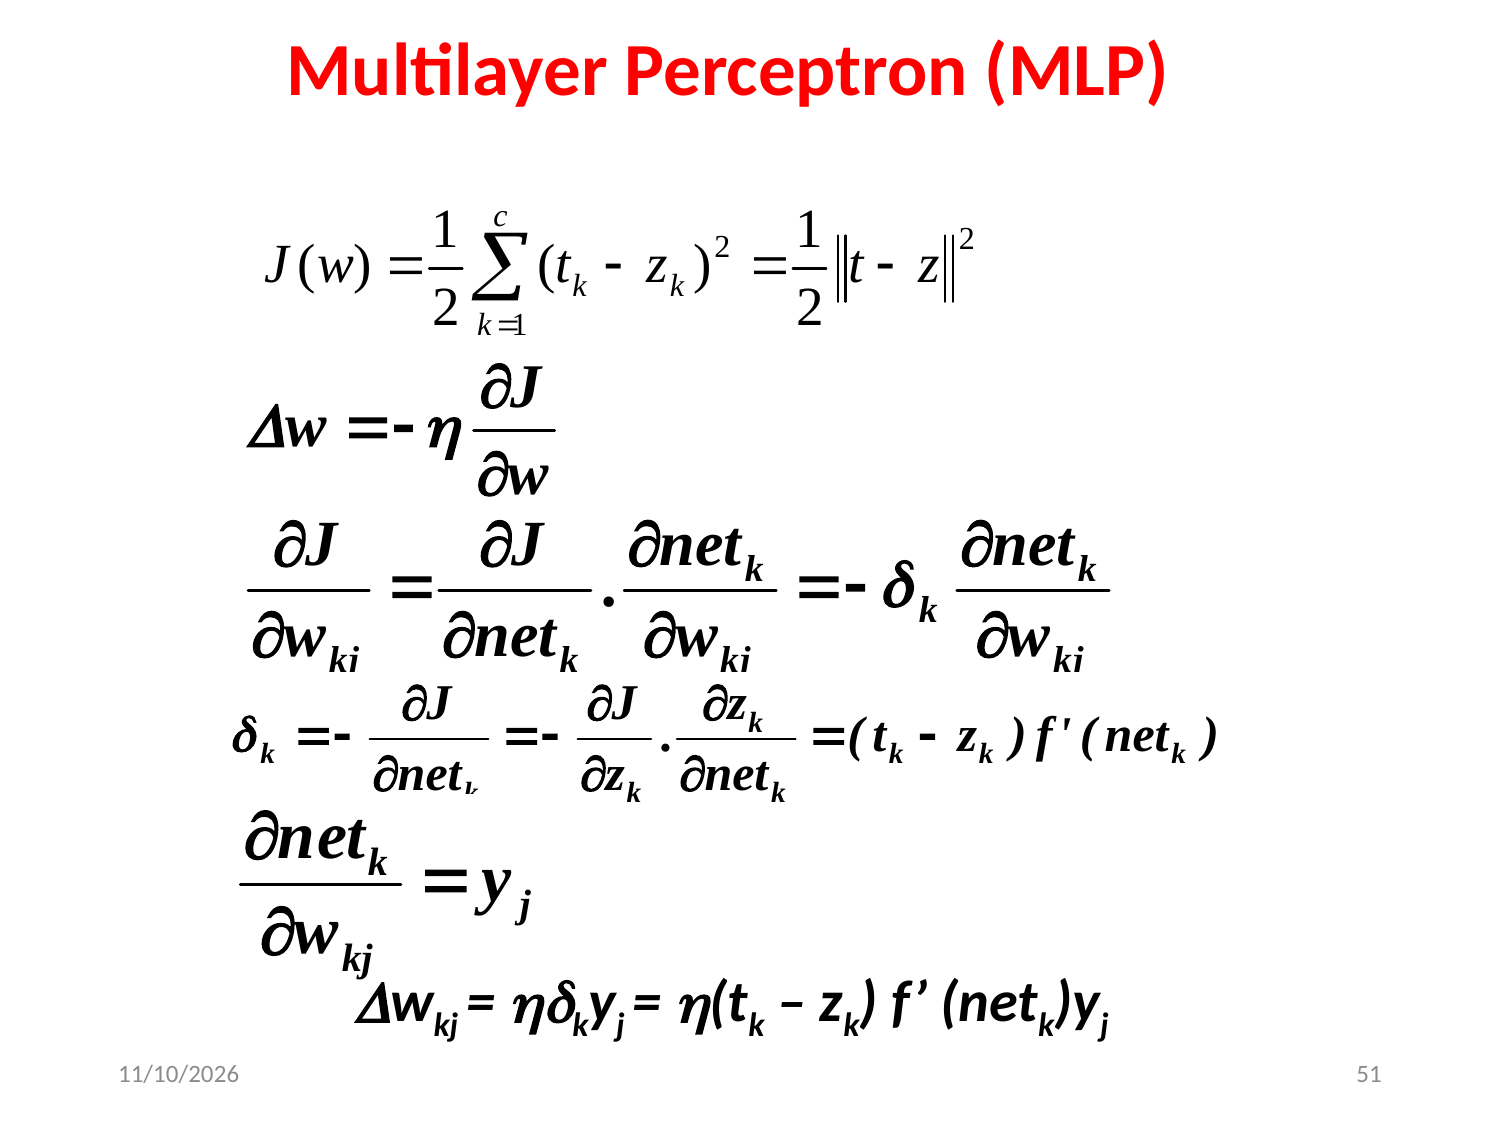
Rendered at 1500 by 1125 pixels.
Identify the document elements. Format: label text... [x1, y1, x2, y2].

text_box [228, 793, 546, 992]
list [254, 190, 991, 347]
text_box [237, 347, 569, 504]
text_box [237, 504, 1121, 672]
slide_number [103, 1042, 441, 1103]
slide_number 51 [1059, 1042, 1397, 1103]
text_box wkj = kyj = (tk – zk) f’ (netk)yj [129, 956, 1259, 1051]
text_box Multilayer Perceptron (MLP) [170, 13, 1286, 118]
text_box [224, 672, 1227, 814]
